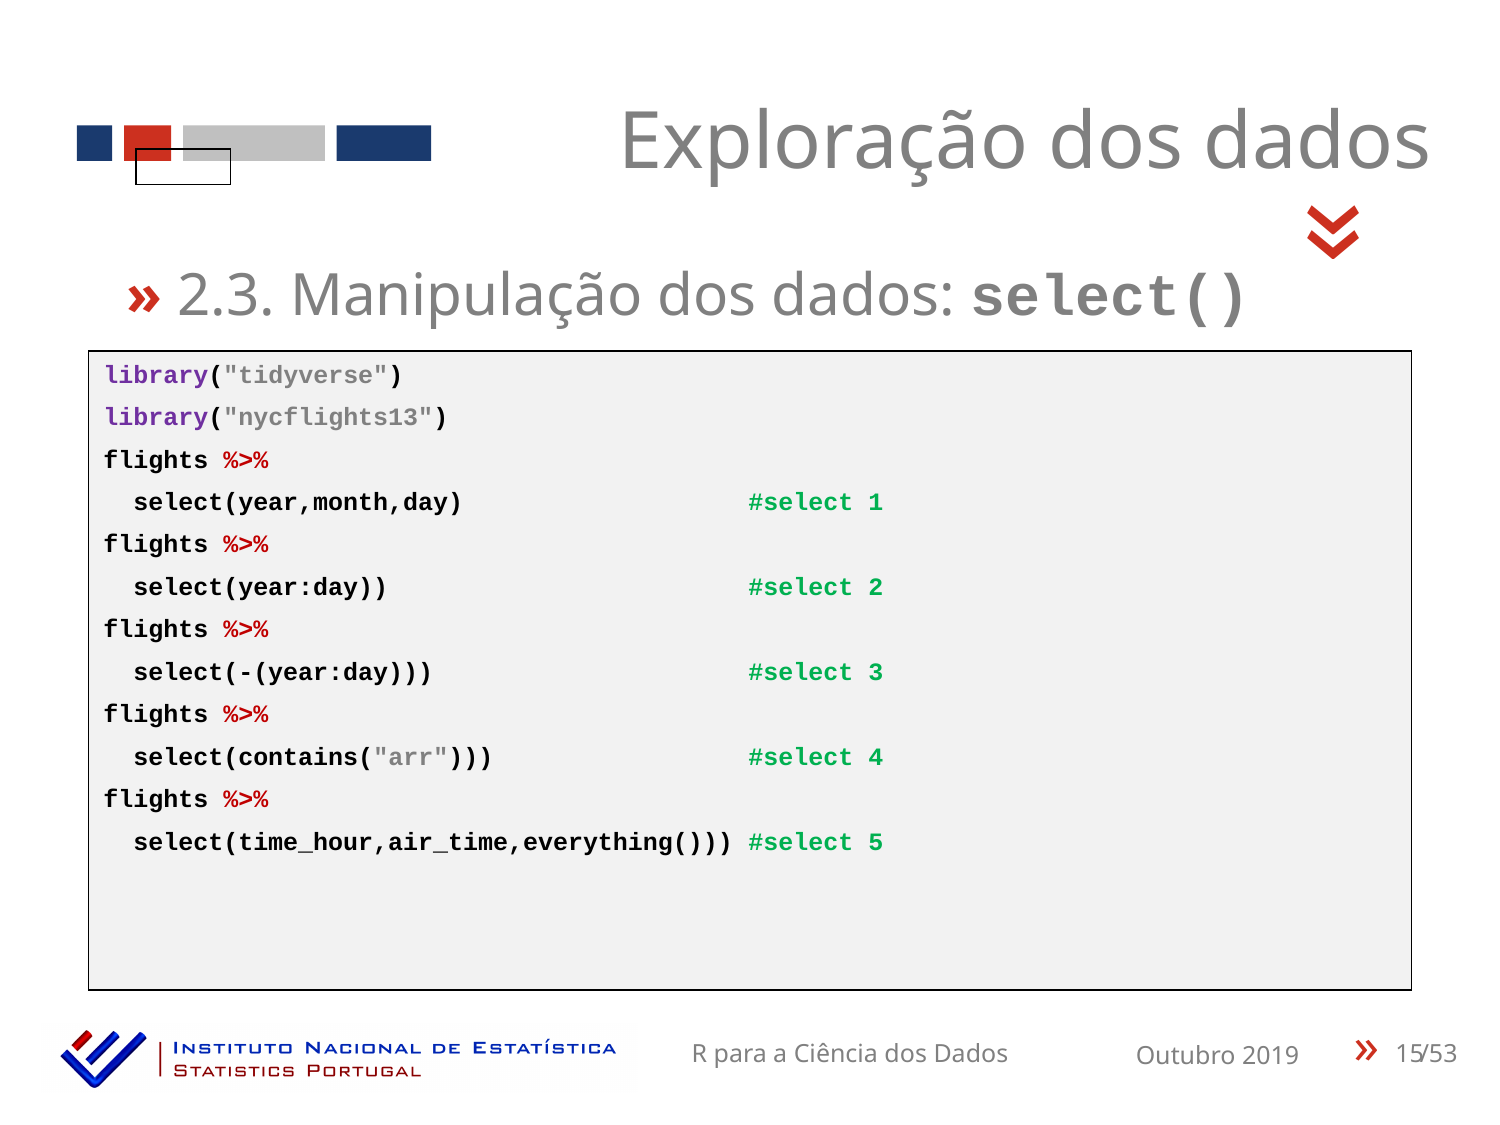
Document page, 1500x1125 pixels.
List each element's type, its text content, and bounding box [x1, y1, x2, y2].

text_box 15 [1380, 1029, 1447, 1075]
text_box « [1234, 207, 1400, 280]
text_box library("tidyverse") library("nycflights13") flights %>% select(year,month,day) #select 1 flights %>% select(year:day)) #select 2 flights %>% select(-(year:day))) #select 3 flights %>% select(contains("arr"))) #select 4 flights %>% select(time_hour,air_time,everything())) #select 5 [88, 350, 1412, 990]
picture [41, 1023, 638, 1093]
text_box » 2.3. Manipulação dos dados: select() [111, 249, 1376, 335]
text_box Exploração dos dados [454, 66, 1447, 207]
